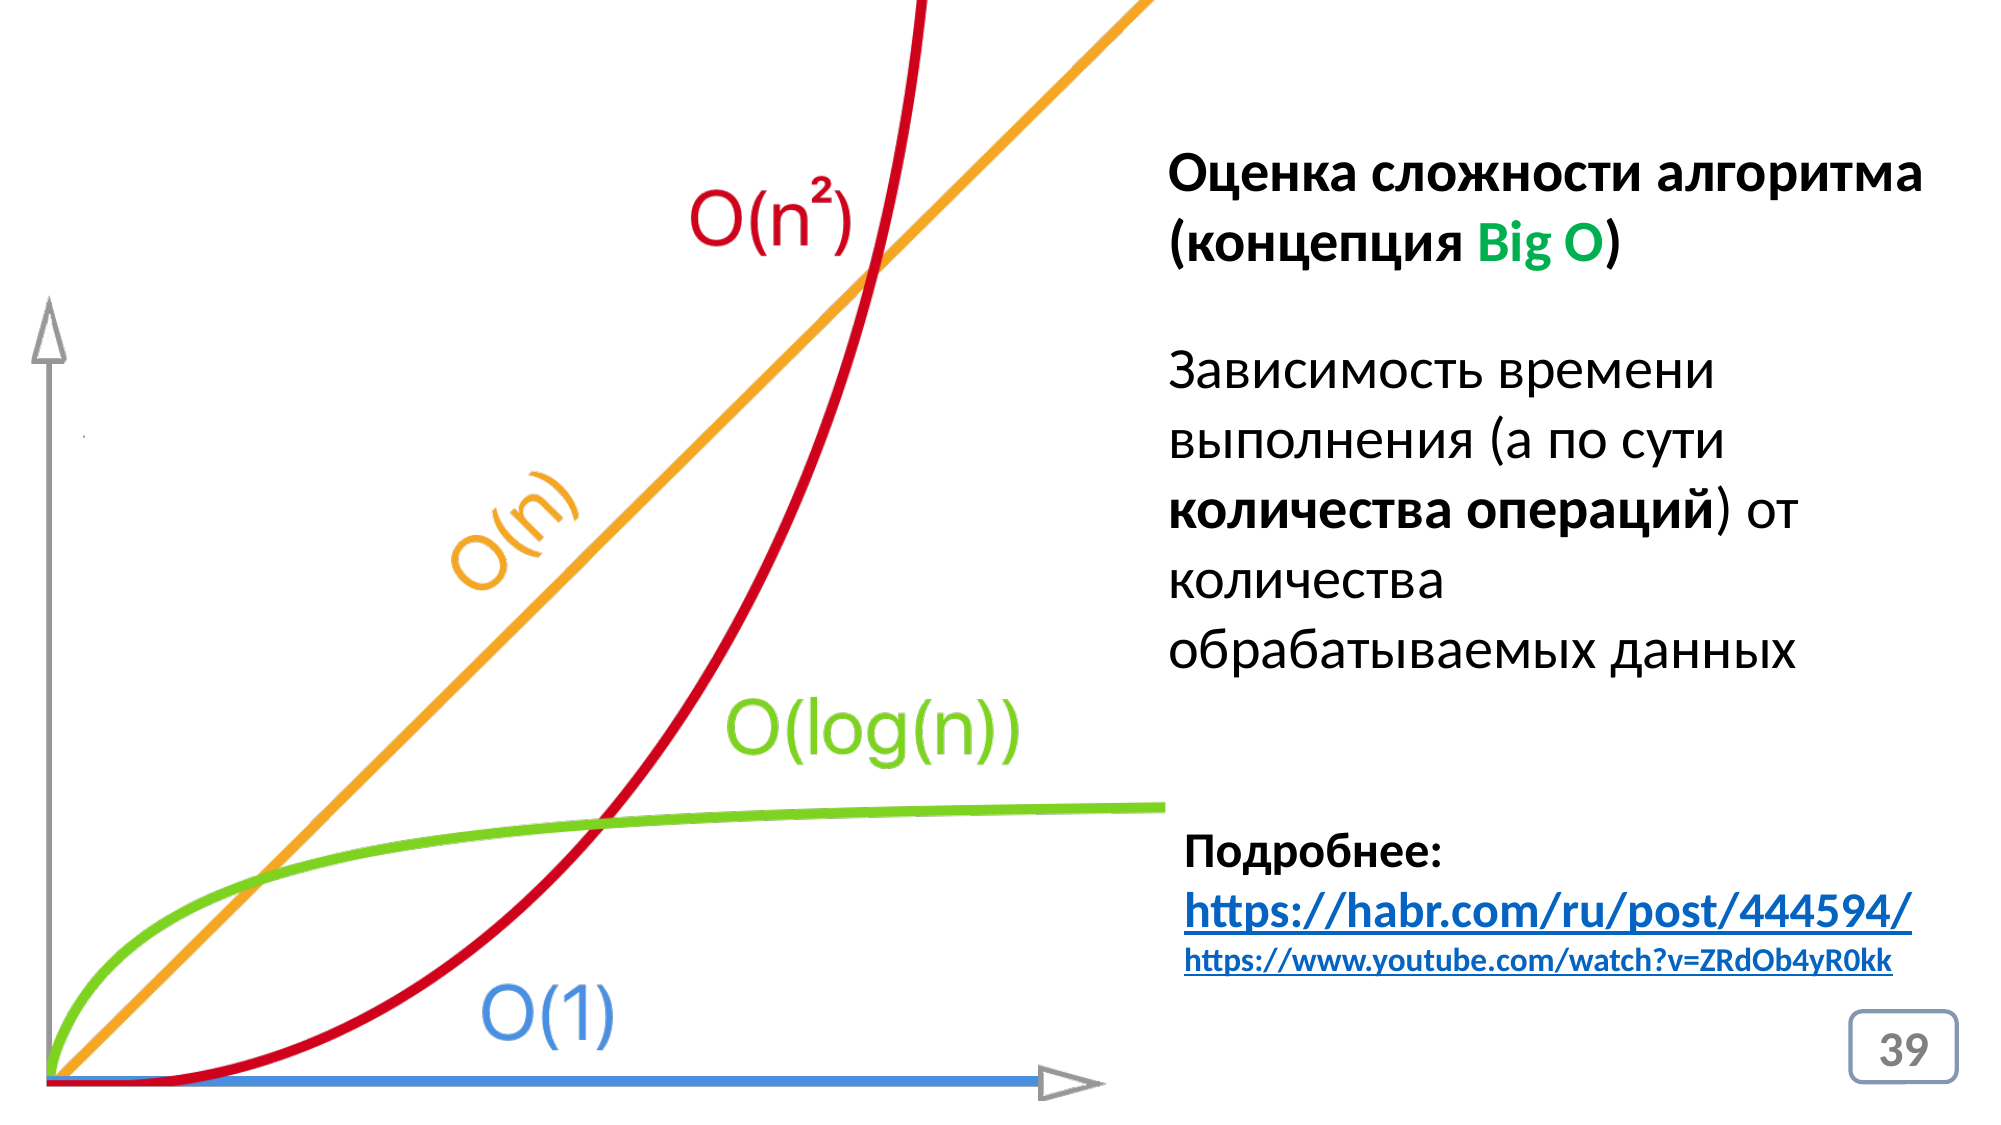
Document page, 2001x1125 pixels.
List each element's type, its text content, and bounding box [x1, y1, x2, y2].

picture [31, 0, 1166, 1102]
text_box Оценка сложности алгоритма (концепция Big O) [1166, 125, 2000, 281]
text_box Зависимость времени выполнения (а по сути количества операций) от количества обрабатываемых данных [1166, 322, 1823, 688]
text_box 39 [1849, 1010, 1958, 1084]
text_box Подробнее: https://habr.com/ru/post/444594/ https://www.youtube.com/watch?v=ZRdOb4yR0kk [1169, 810, 1981, 986]
